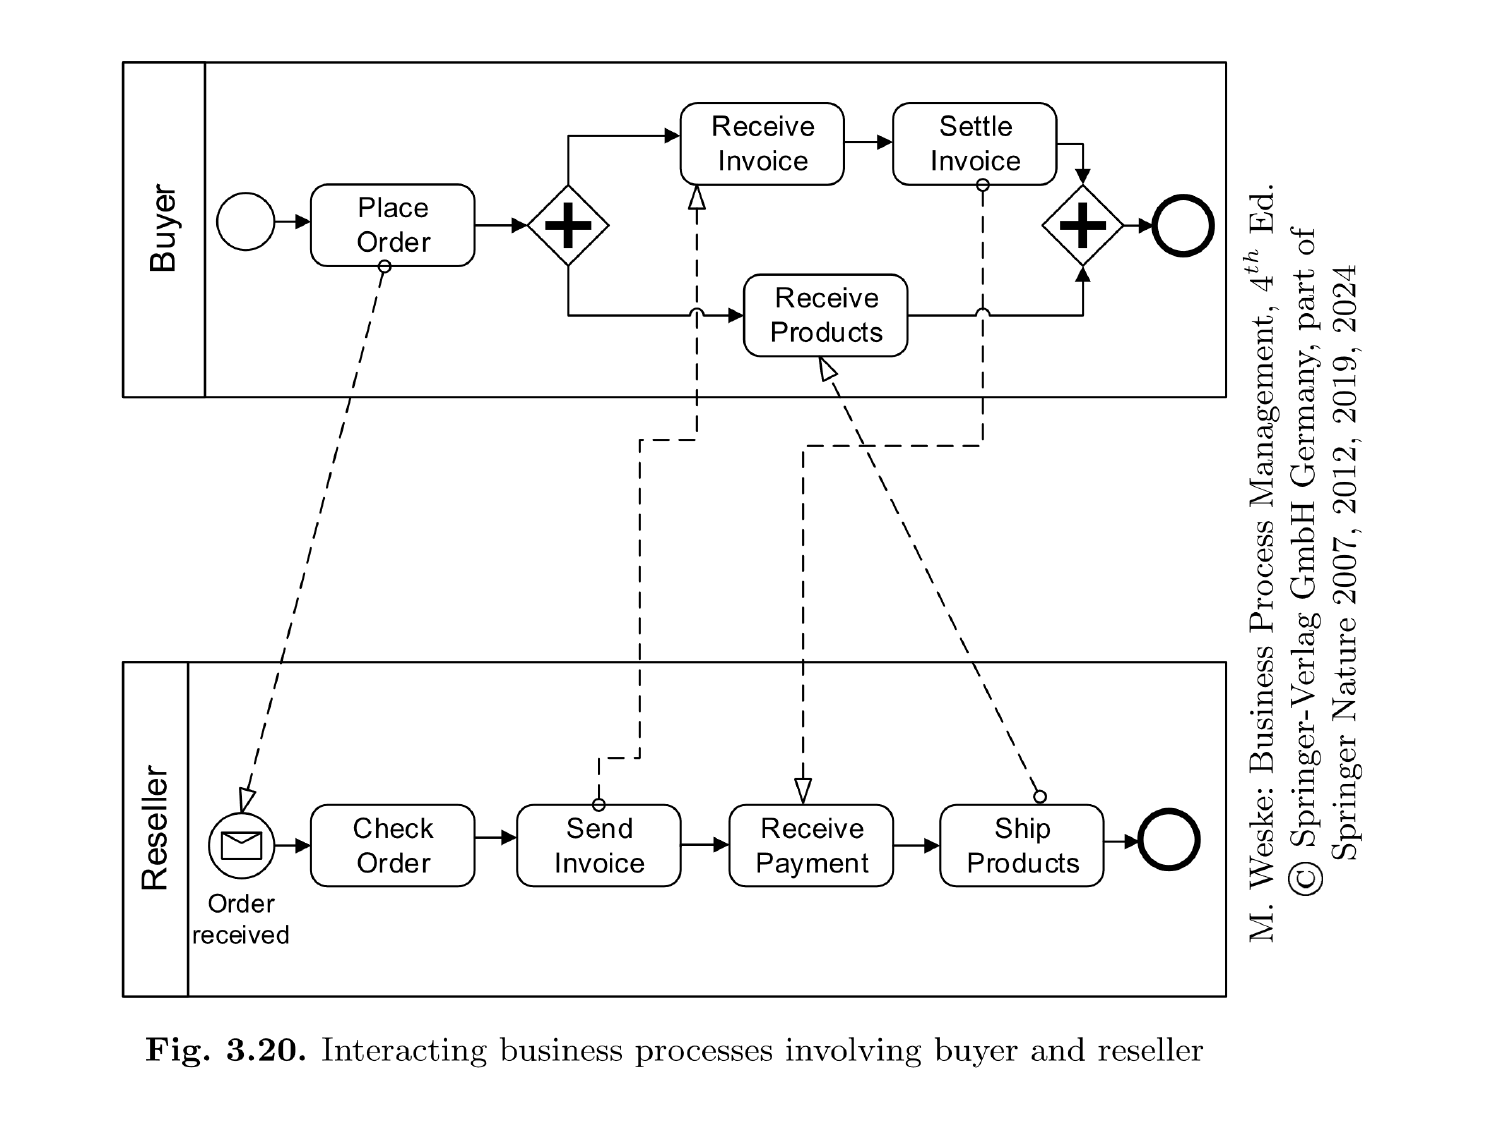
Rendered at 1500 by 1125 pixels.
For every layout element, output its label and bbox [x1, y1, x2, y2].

picture [117, 56, 1383, 1069]
